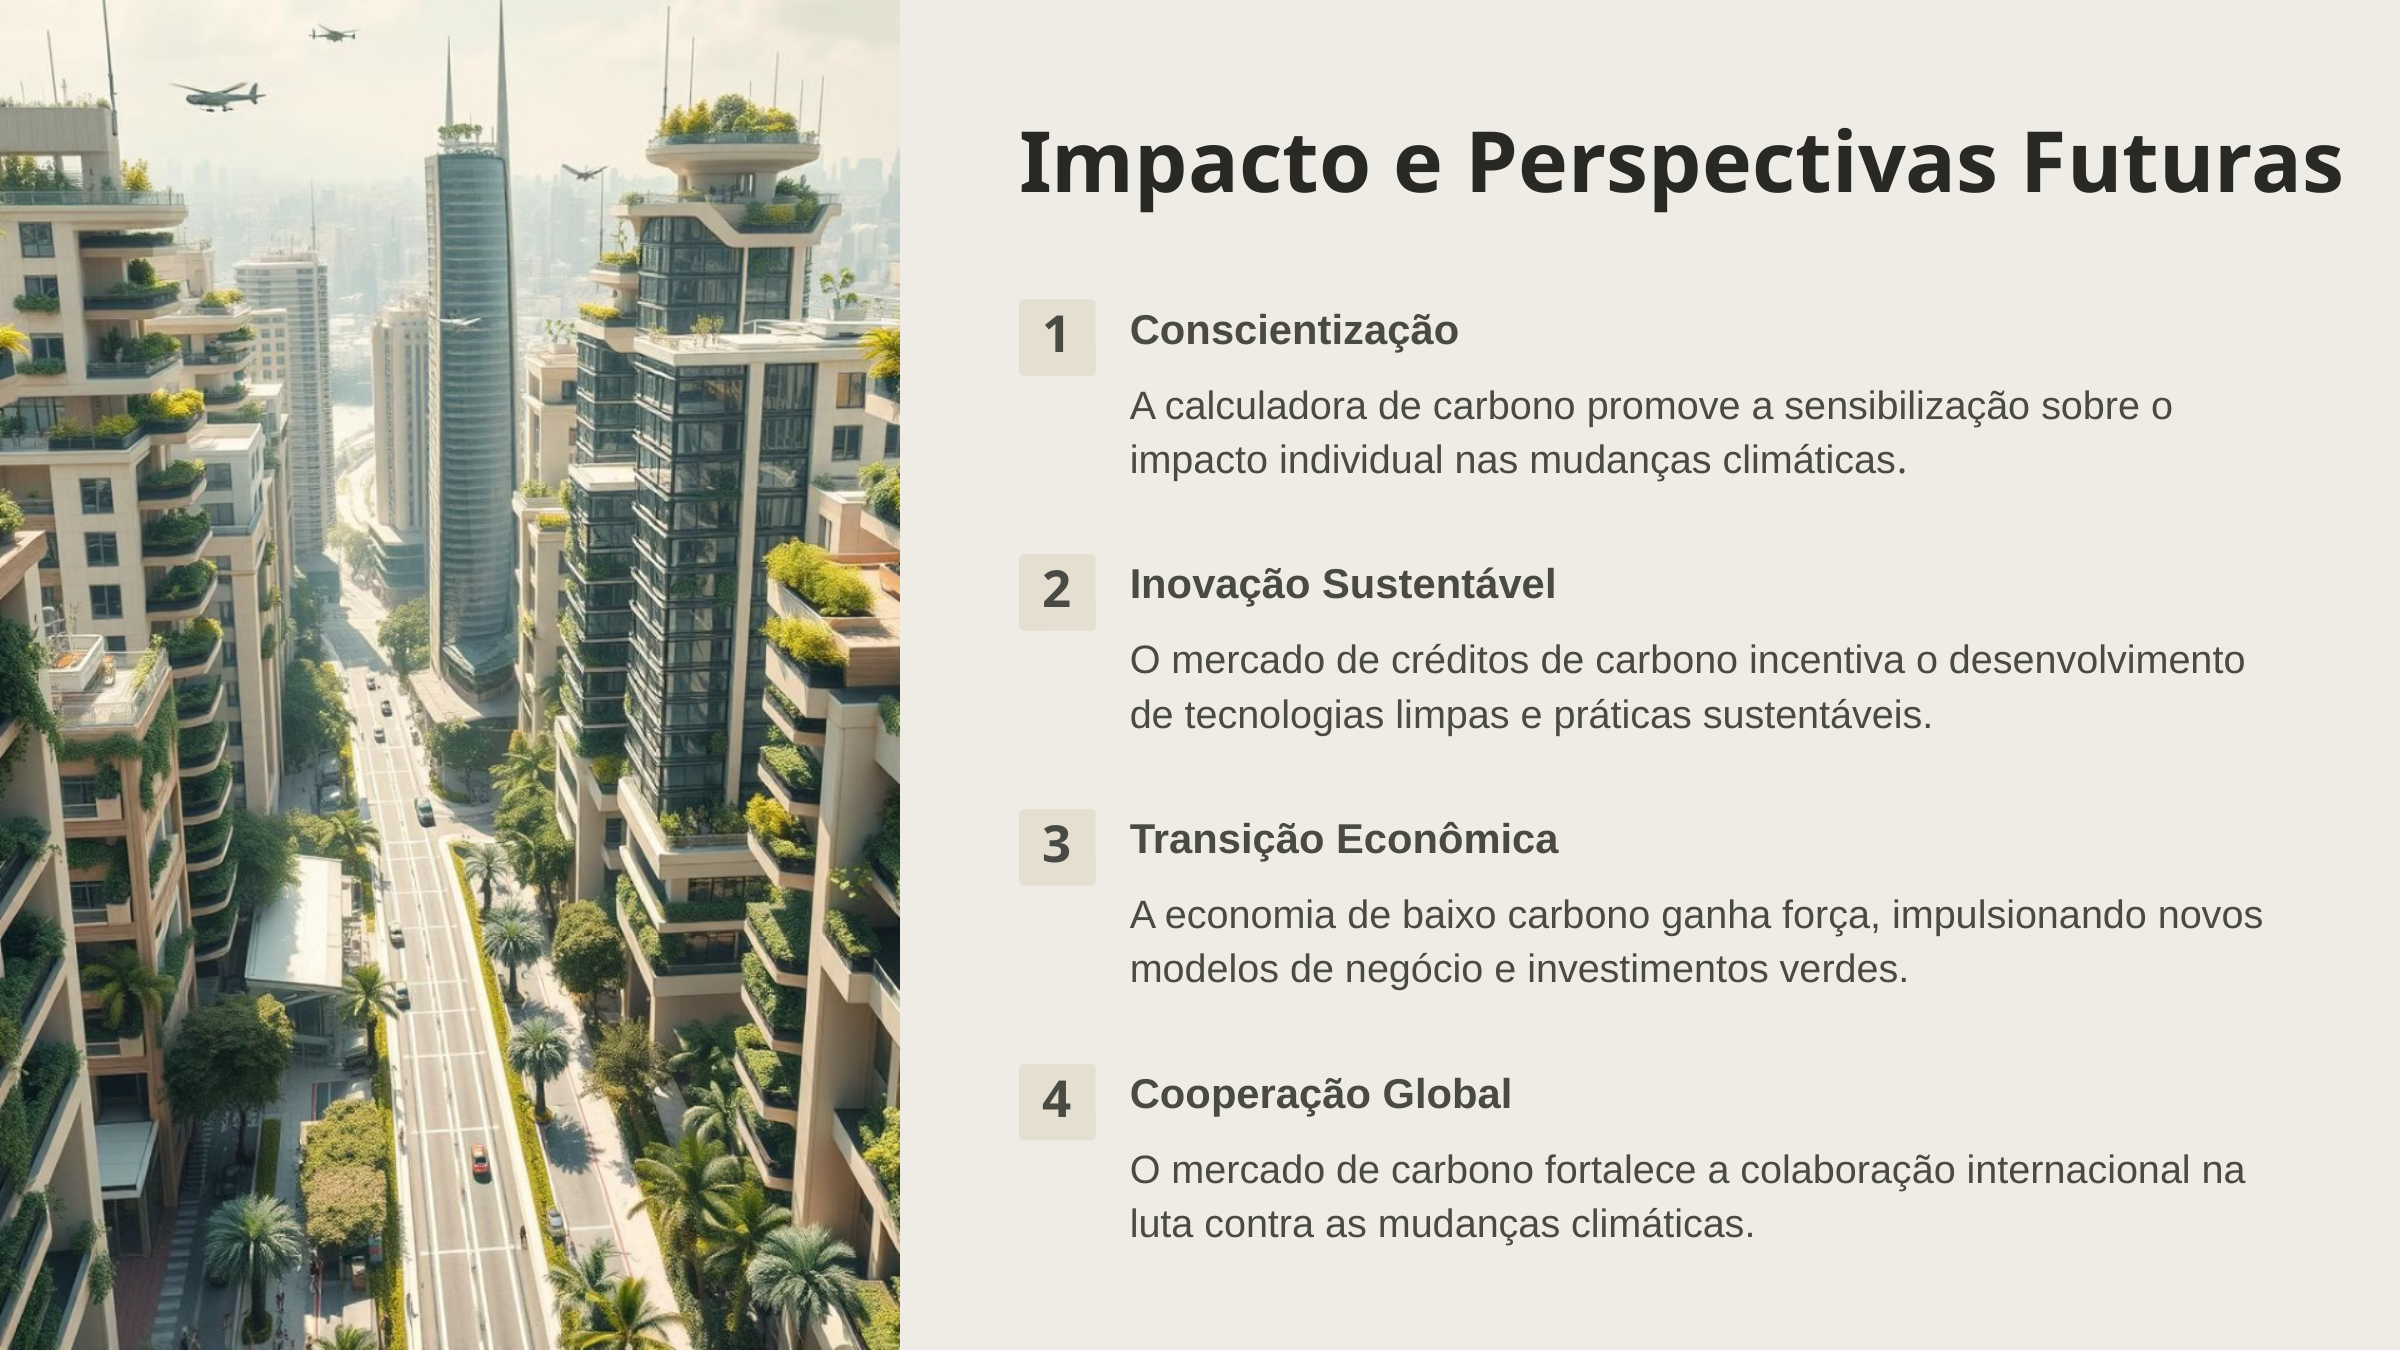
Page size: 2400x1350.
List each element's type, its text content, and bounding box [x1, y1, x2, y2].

text_box 3 [1042, 821, 1073, 873]
text_box Transição Econômica [1129, 809, 1556, 863]
text_box Inovação Sustentável [1129, 554, 1556, 608]
text_box 2 [1042, 566, 1073, 618]
text_box 4 [1042, 1076, 1073, 1128]
text_box A economia de baixo carbono ganha força, impulsionando novos modelos de negócio e investimentos verdes. [1129, 882, 2281, 992]
text_box [1019, 1063, 1096, 1141]
text_box O mercado de créditos de carbono incentiva o desenvolvimento de tecnologias limpas e práticas sustentáveis. [1129, 627, 2281, 737]
text_box Cooperação Global [1129, 1063, 1556, 1118]
picture [0, 0, 900, 1350]
text_box Conscientização [1129, 299, 1556, 353]
text_box [1019, 809, 1096, 886]
text_box [1019, 299, 1096, 376]
text_box O mercado de carbono fortalece a colaboração internacional na luta contra as mudanças climáticas. [1129, 1137, 2281, 1247]
text_box 1 [1042, 312, 1073, 364]
text_box A calculadora de carbono promove a sensibilização sobre o impacto individual nas mudanças climáticas. [1129, 372, 2281, 482]
text_box [1019, 554, 1096, 631]
text_box Impacto e Perspectivas Futuras [1019, 103, 2204, 210]
